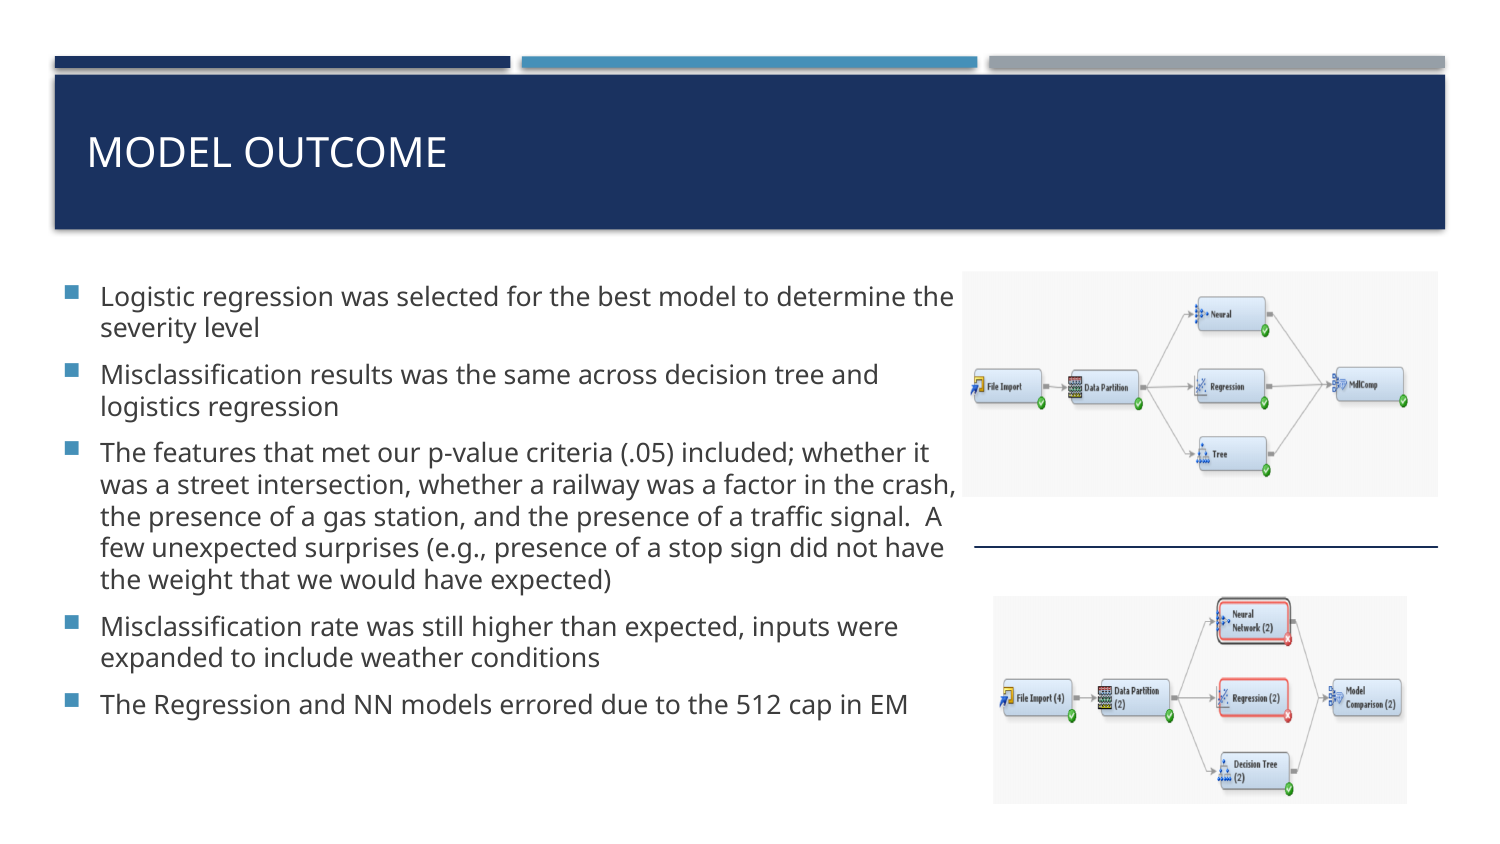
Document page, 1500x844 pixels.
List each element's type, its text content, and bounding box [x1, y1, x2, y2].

title Model Outcome [71, 89, 1429, 212]
list Logistic regression was selected for the best model to determine the severity level Misclassification results was the same across decision tree and logistics regression The features that met our p-value criteria (.05) included; whether it was a street intersection, whether a railway was a factor in the crash, the presence of a gas station, and the presence of a traffic signal. A few unexpected surprises (e.g., presence of a stop sign did not have the weight that we would have expected) Misclassification rate was still higher than expected, inputs were expanded to include weather conditions The Regression and NN models errored due to the 512 cap in EM [47, 272, 975, 835]
picture [961, 271, 1438, 498]
picture [993, 596, 1407, 804]
